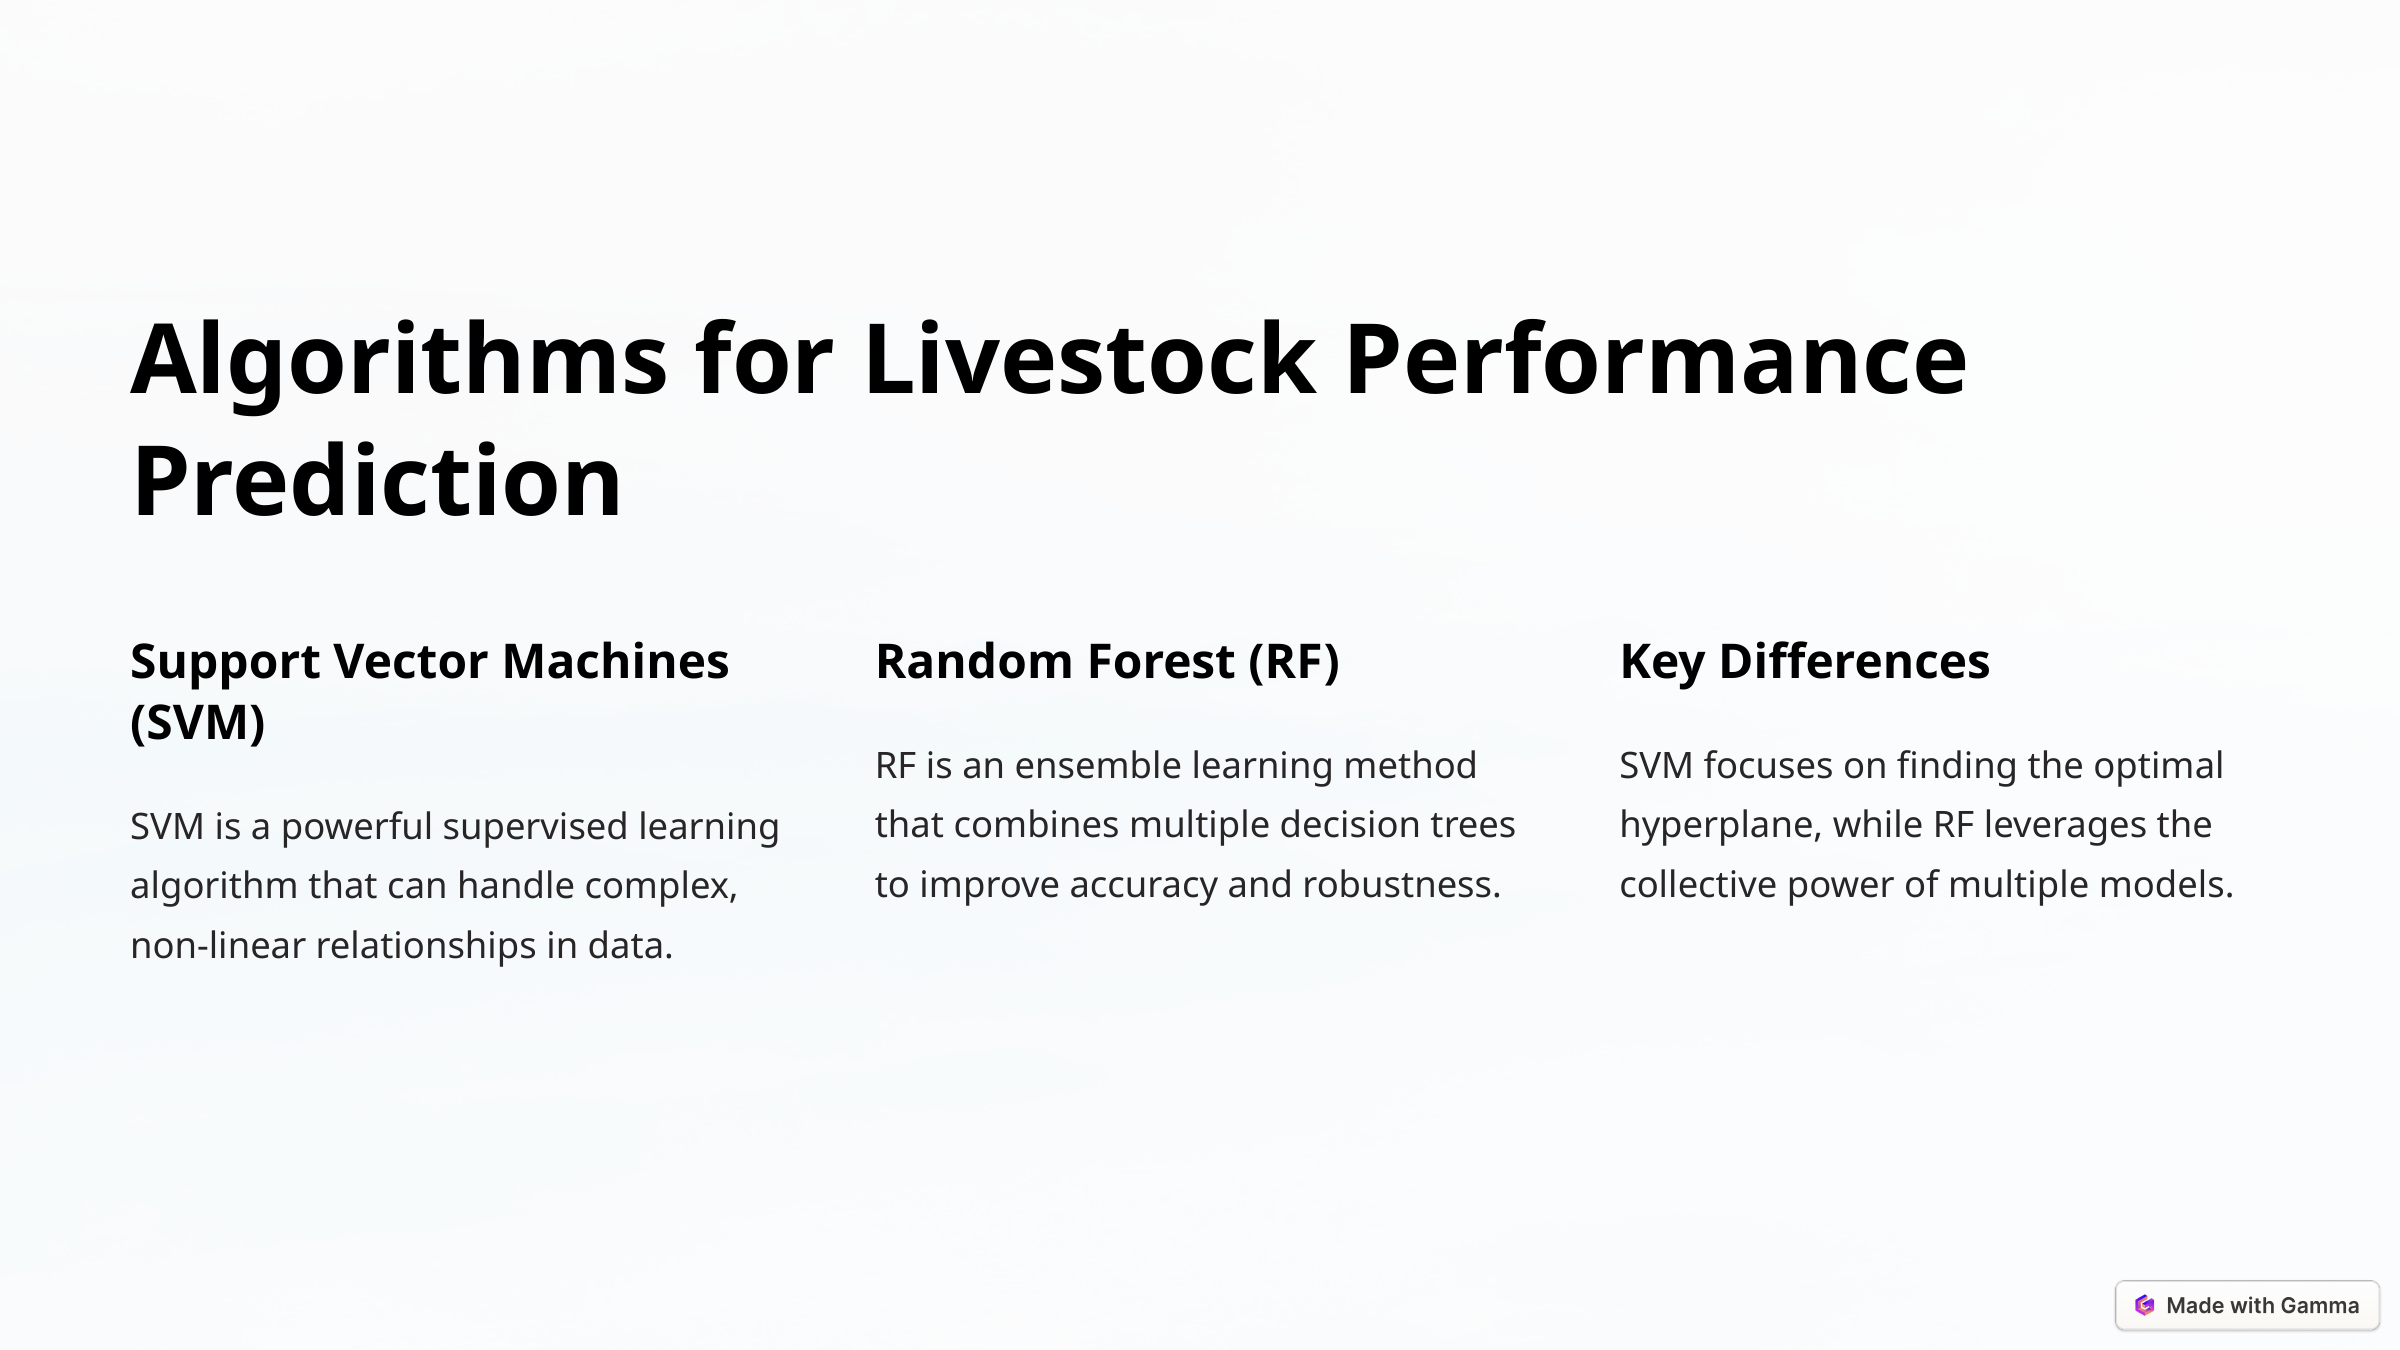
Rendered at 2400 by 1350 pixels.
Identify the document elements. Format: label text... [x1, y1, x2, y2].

text_box Support Vector Machines (SVM) [130, 628, 783, 751]
text_box RF is an ensemble learning method that combines multiple decision trees to improve accuracy and robustness. [874, 726, 1528, 965]
text_box SVM focuses on finding the optimal hyperplane, while RF leverages the collective power of multiple models. [1619, 726, 2272, 905]
text_box Algorithms for Livestock Performance Prediction [130, 290, 2270, 536]
text_box Key Differences [1619, 628, 2108, 690]
text_box Random Forest (RF) [874, 628, 1364, 690]
text_box SVM is a powerful supervised learning algorithm that can handle complex, non-linear relationships in data. [130, 787, 783, 1026]
picture [2106, 1271, 2389, 1339]
